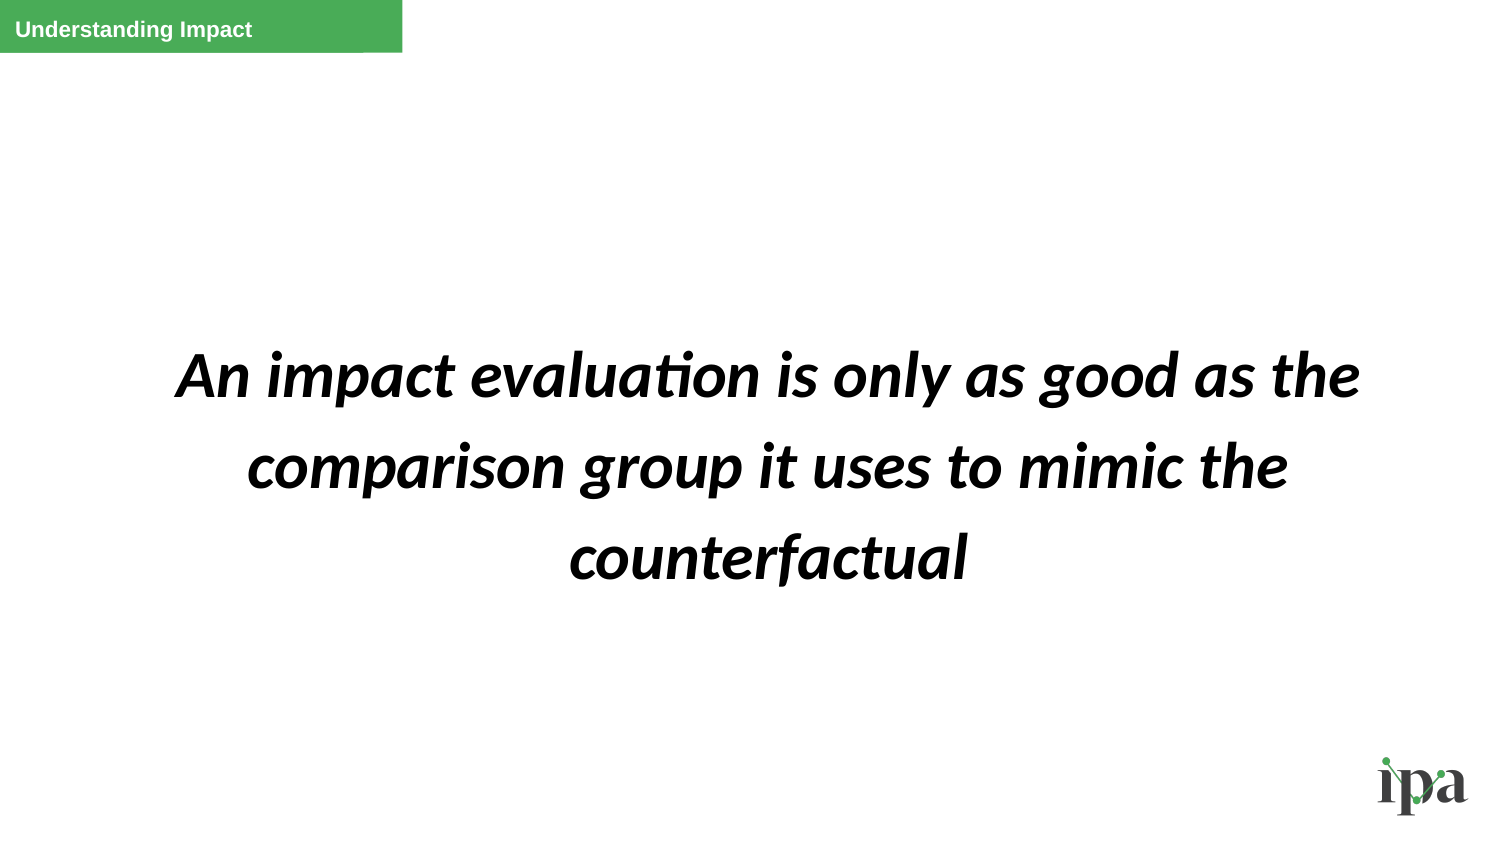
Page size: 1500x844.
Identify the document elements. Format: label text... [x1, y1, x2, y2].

list An impact evaluation is only as good as the comparison group it uses to mimic the counterfactual [122, 305, 1416, 609]
picture [1371, 752, 1473, 820]
text_box Understanding Impact [0, 0, 403, 53]
